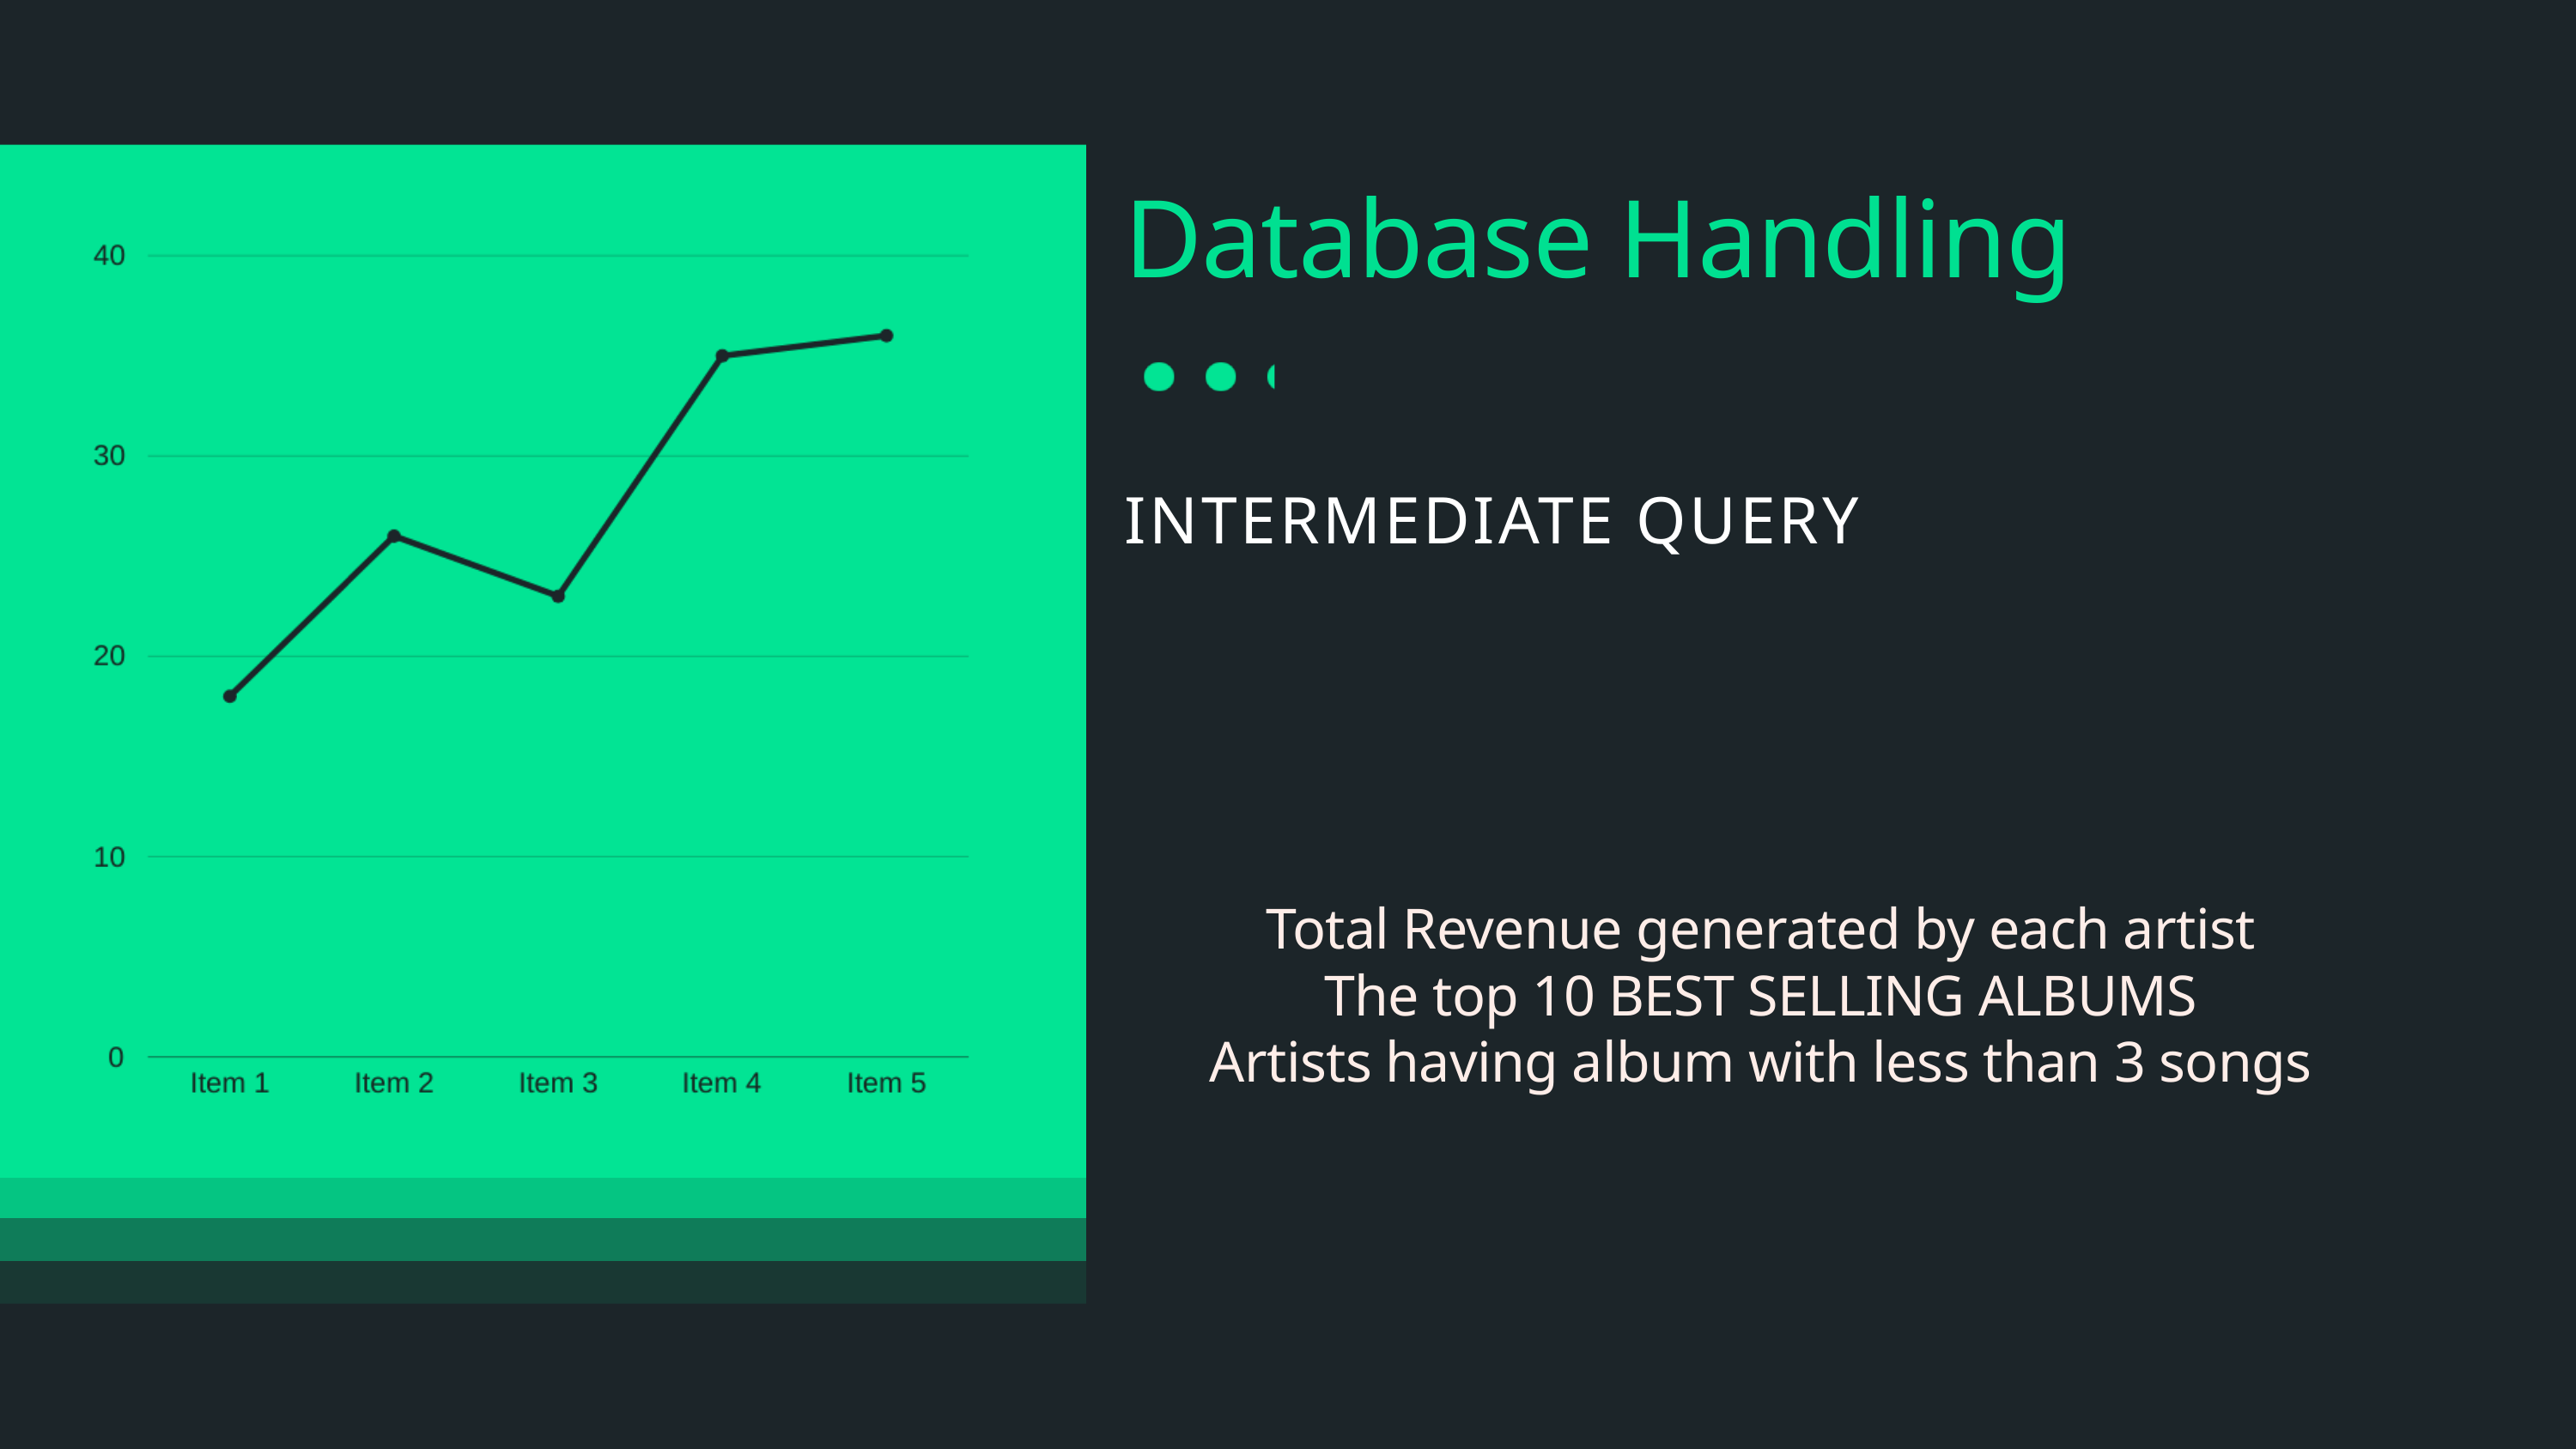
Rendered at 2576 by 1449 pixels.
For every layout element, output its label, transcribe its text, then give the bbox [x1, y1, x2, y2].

text_box [0, 1261, 1086, 1304]
text_box [0, 1218, 1086, 1261]
text_box [0, 144, 1086, 1179]
text_box [0, 1179, 1086, 1218]
picture [5, 156, 1056, 1179]
text_box Total Revenue generated by each artist The top 10 BEST SELLING ALBUMS Artists having album with less than 3 songs [1124, 893, 2397, 1094]
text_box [1124, 171, 2288, 682]
